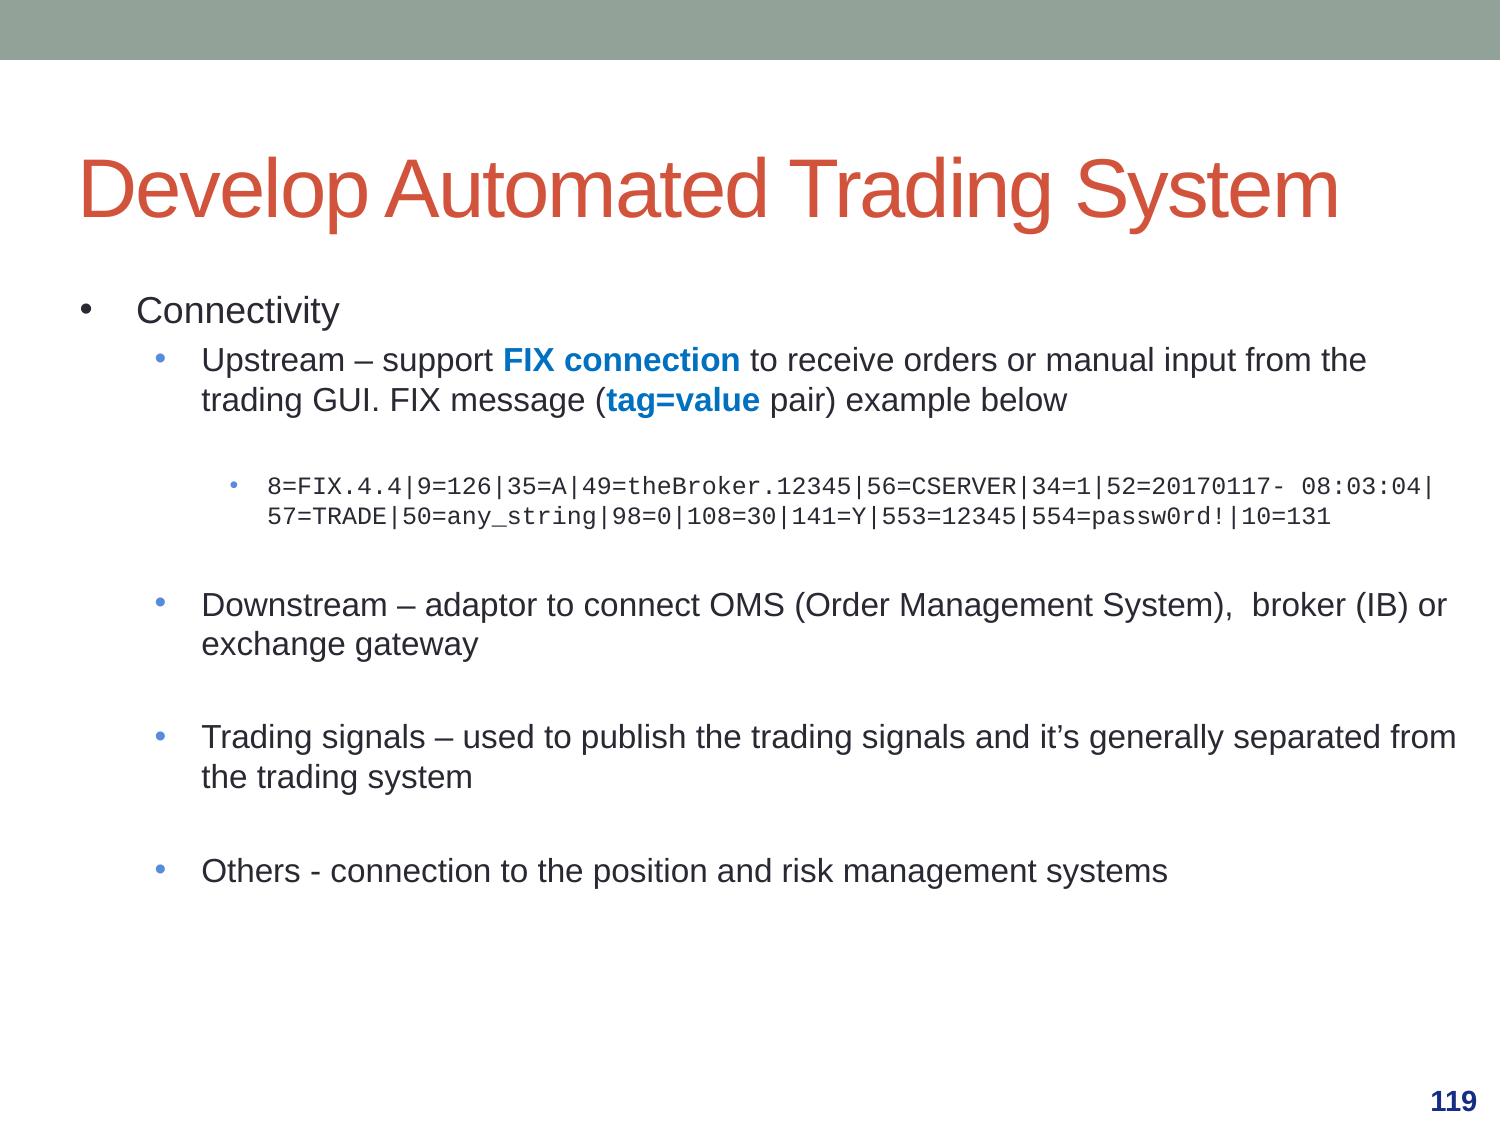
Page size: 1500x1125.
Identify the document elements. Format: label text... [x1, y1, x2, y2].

text_box Connectivity Upstream – support FIX connection to receive orders or manual input from the trading GUI. FIX message (tag=value pair) example below 8=FIX.4.4|9=126|35=A|49=theBroker.12345|56=CSERVER|34=1|52=20170117- 08:03:04|57=TRADE|50=any_string|98=0|108=30|141=Y|553=12345|554=passw0rd!|10=131 Downstream – adaptor to connect OMS (Order Management System), broker (IB) or exchange gateway Trading signals – used to publish the trading signals and it’s generally separated from the trading system Others - connection to the position and risk management systems [64, 278, 1483, 1047]
title Develop Automated Trading System [62, 101, 1388, 266]
slide_number 119 [1415, 1070, 1499, 1125]
